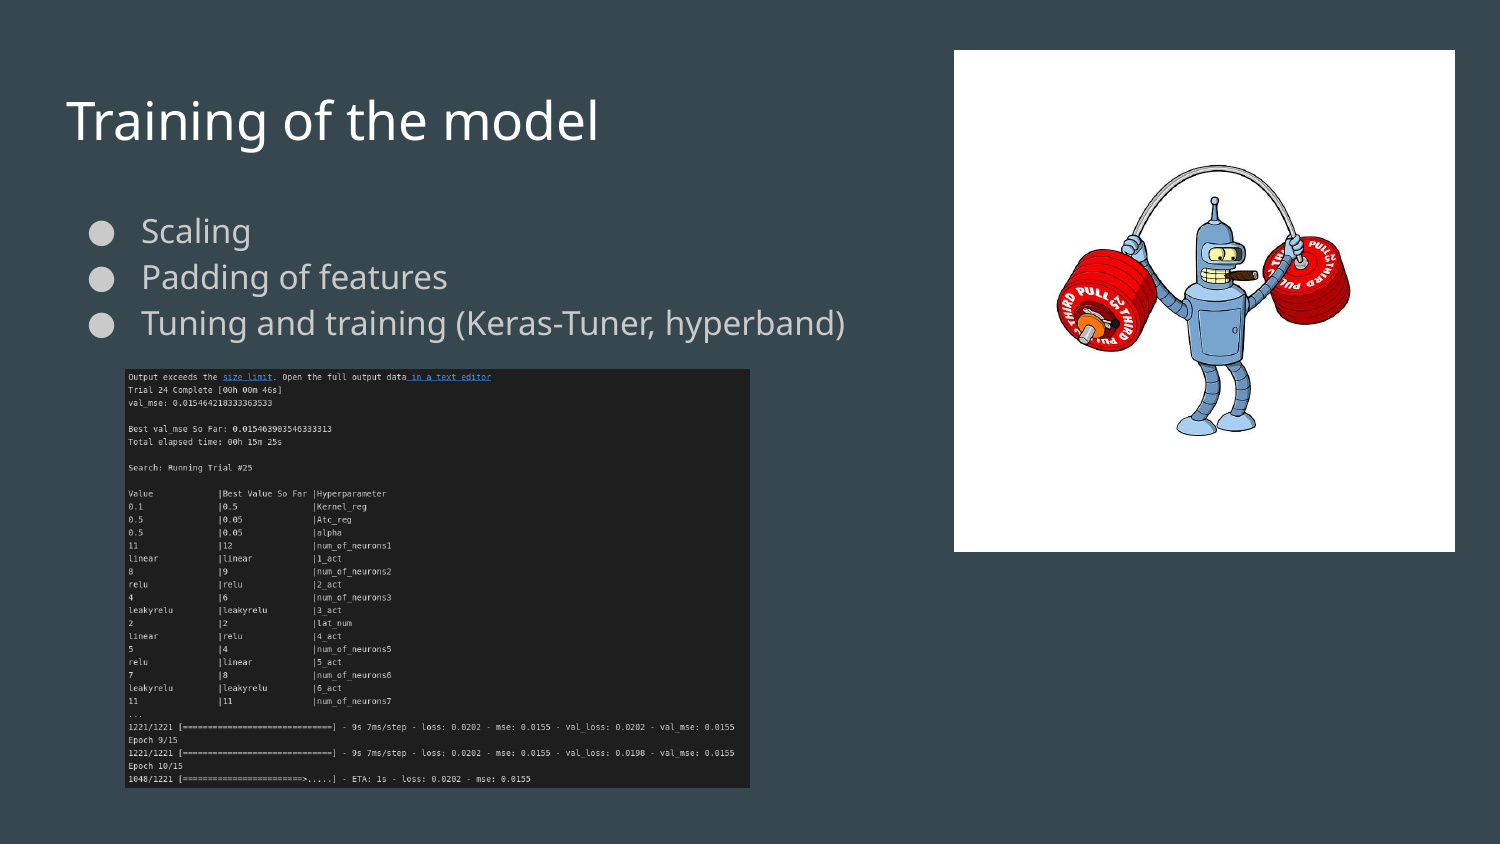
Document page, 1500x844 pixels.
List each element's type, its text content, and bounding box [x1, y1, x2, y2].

picture [954, 50, 1456, 552]
list Scaling Padding of features Tuning and training (Keras-Tuner, hyperband) [51, 189, 1449, 750]
title Training of the model [51, 72, 949, 167]
picture [125, 368, 751, 789]
